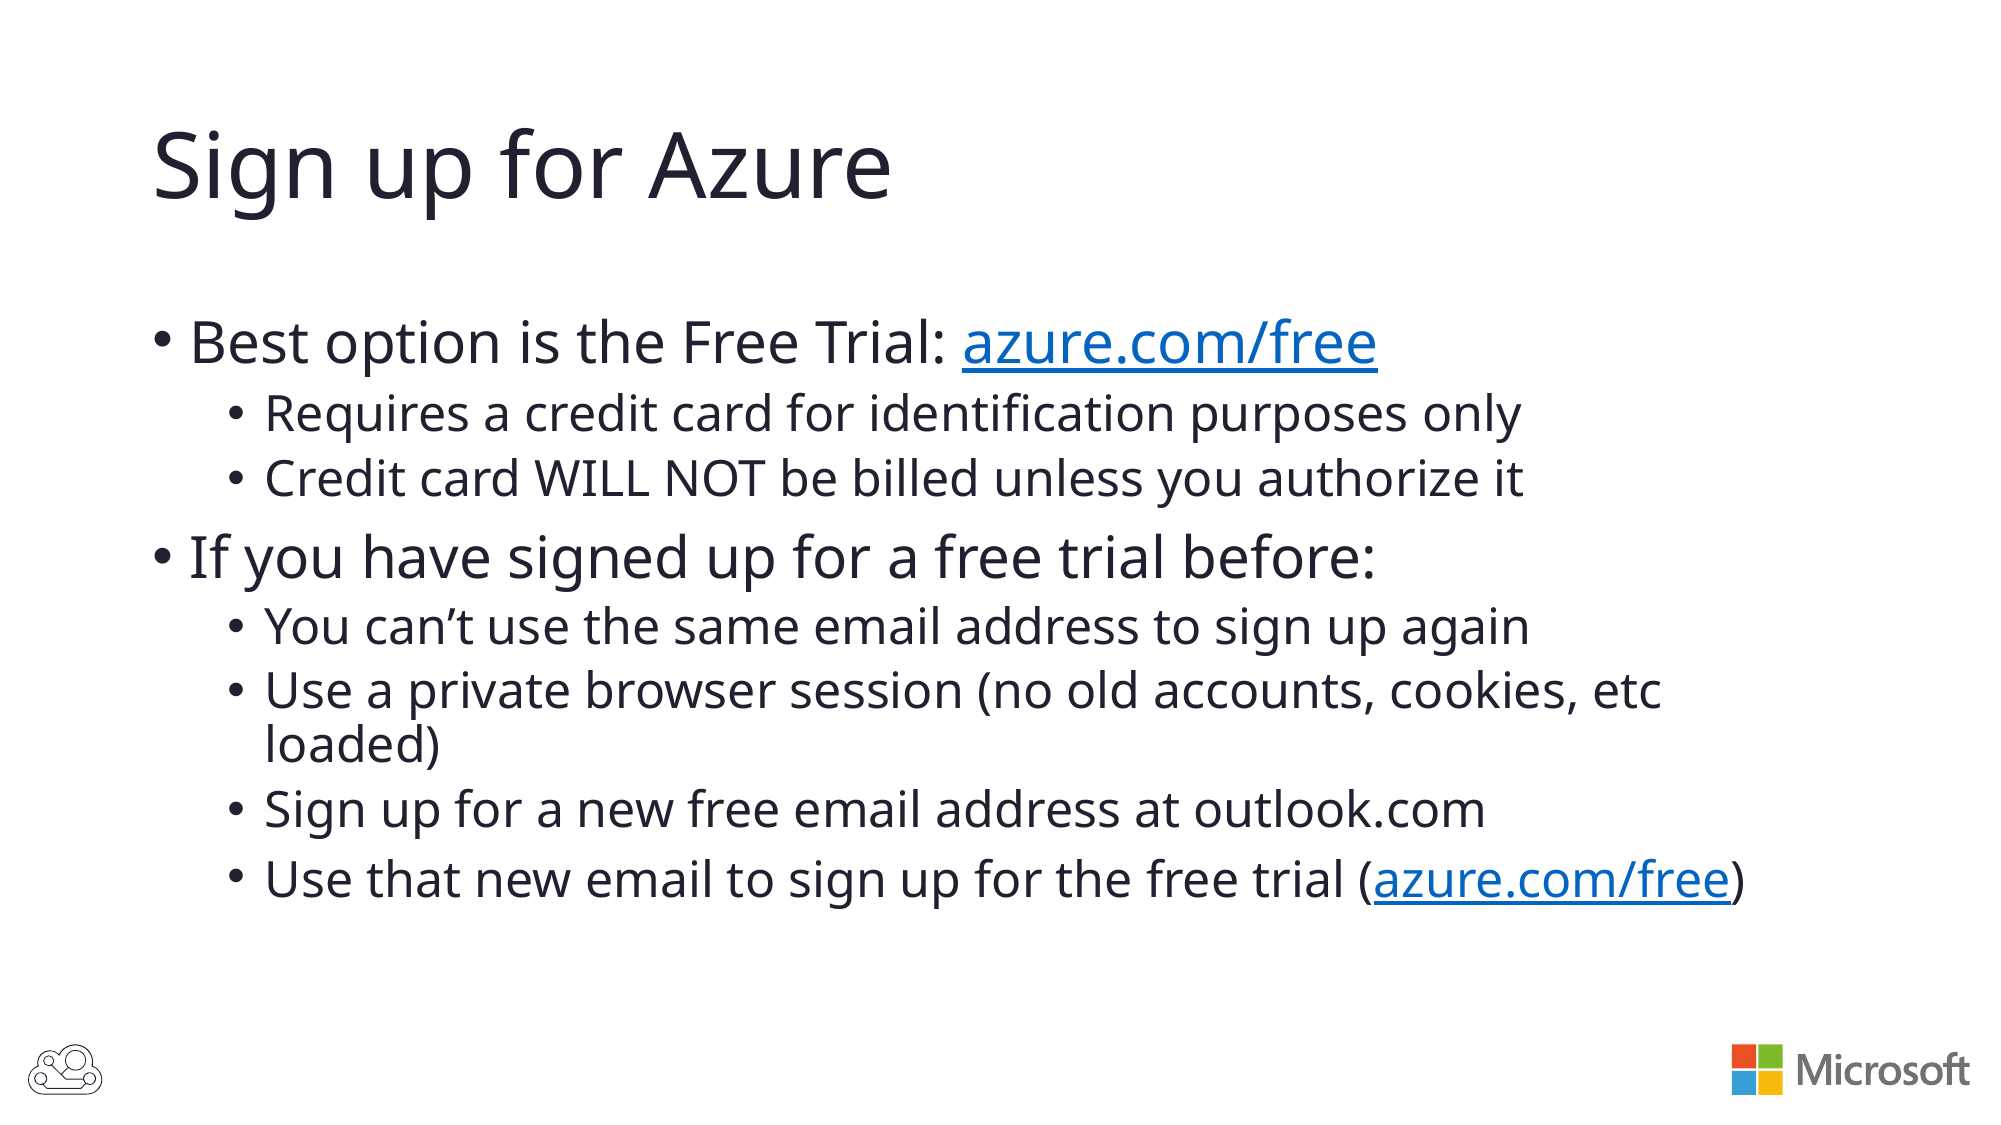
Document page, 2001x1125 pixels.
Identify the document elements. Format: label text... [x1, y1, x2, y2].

title Sign up for Azure [137, 59, 1863, 278]
list Best option is the Free Trial: azure.com/free Requires a credit card for identification purposes only Credit card WILL NOT be billed unless you authorize it If you have signed up for a free trial before: You can’t use the same email address to sign up again Use a private browser session (no old accounts, cookies, etc loaded) Sign up for a new free email address at outlook.com Use that new email to sign up for the free trial (azure.com/free) [137, 299, 1863, 1014]
